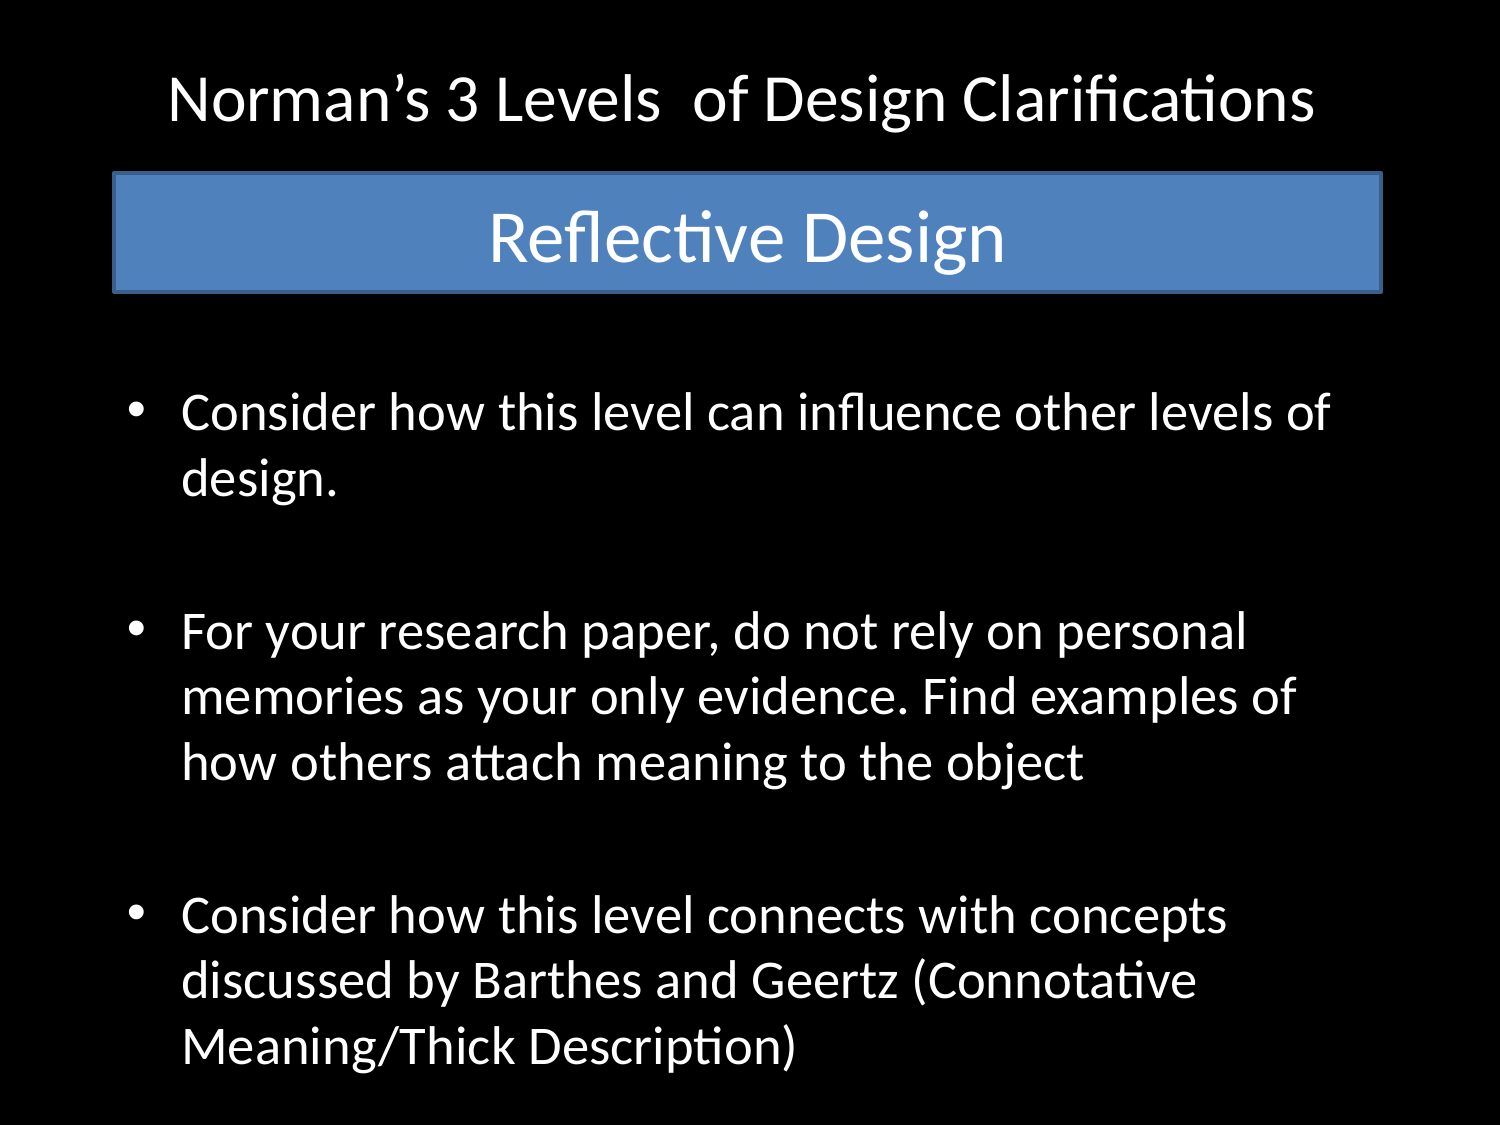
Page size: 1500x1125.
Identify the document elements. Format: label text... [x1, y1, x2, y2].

list Consider how this level can influence other levels of design. For your research paper, do not rely on personal memories as your only evidence. Find examples of how others attach meaning to the object Consider how this level connects with concepts discussed by Barthes and Geertz (Connotative Meaning/Thick Description) [111, 291, 1384, 1088]
text_box Reflective Design [112, 233, 1383, 294]
title Norman’s 3 Levels of Design Clarifications [75, 45, 1425, 233]
